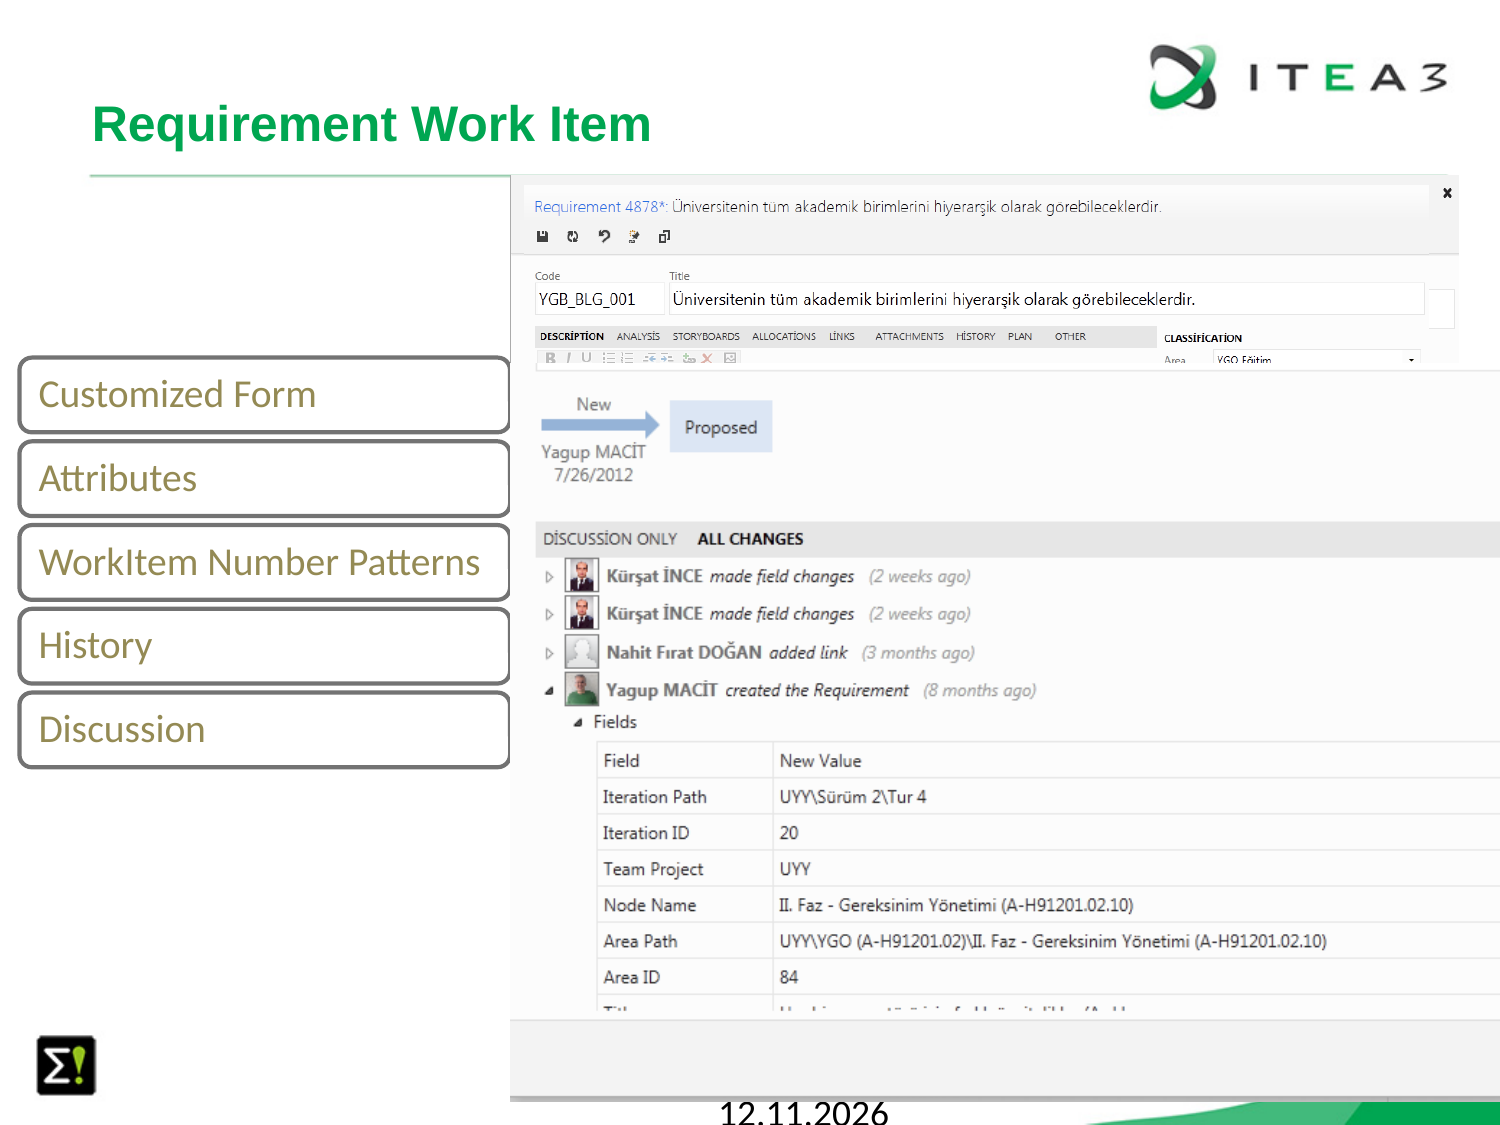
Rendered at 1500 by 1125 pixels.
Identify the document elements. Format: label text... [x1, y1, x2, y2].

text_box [19, 267, 511, 858]
title Requirement Work Item [76, 23, 1099, 160]
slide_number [703, 1110, 923, 1124]
picture [0, 0, 1500, 1125]
